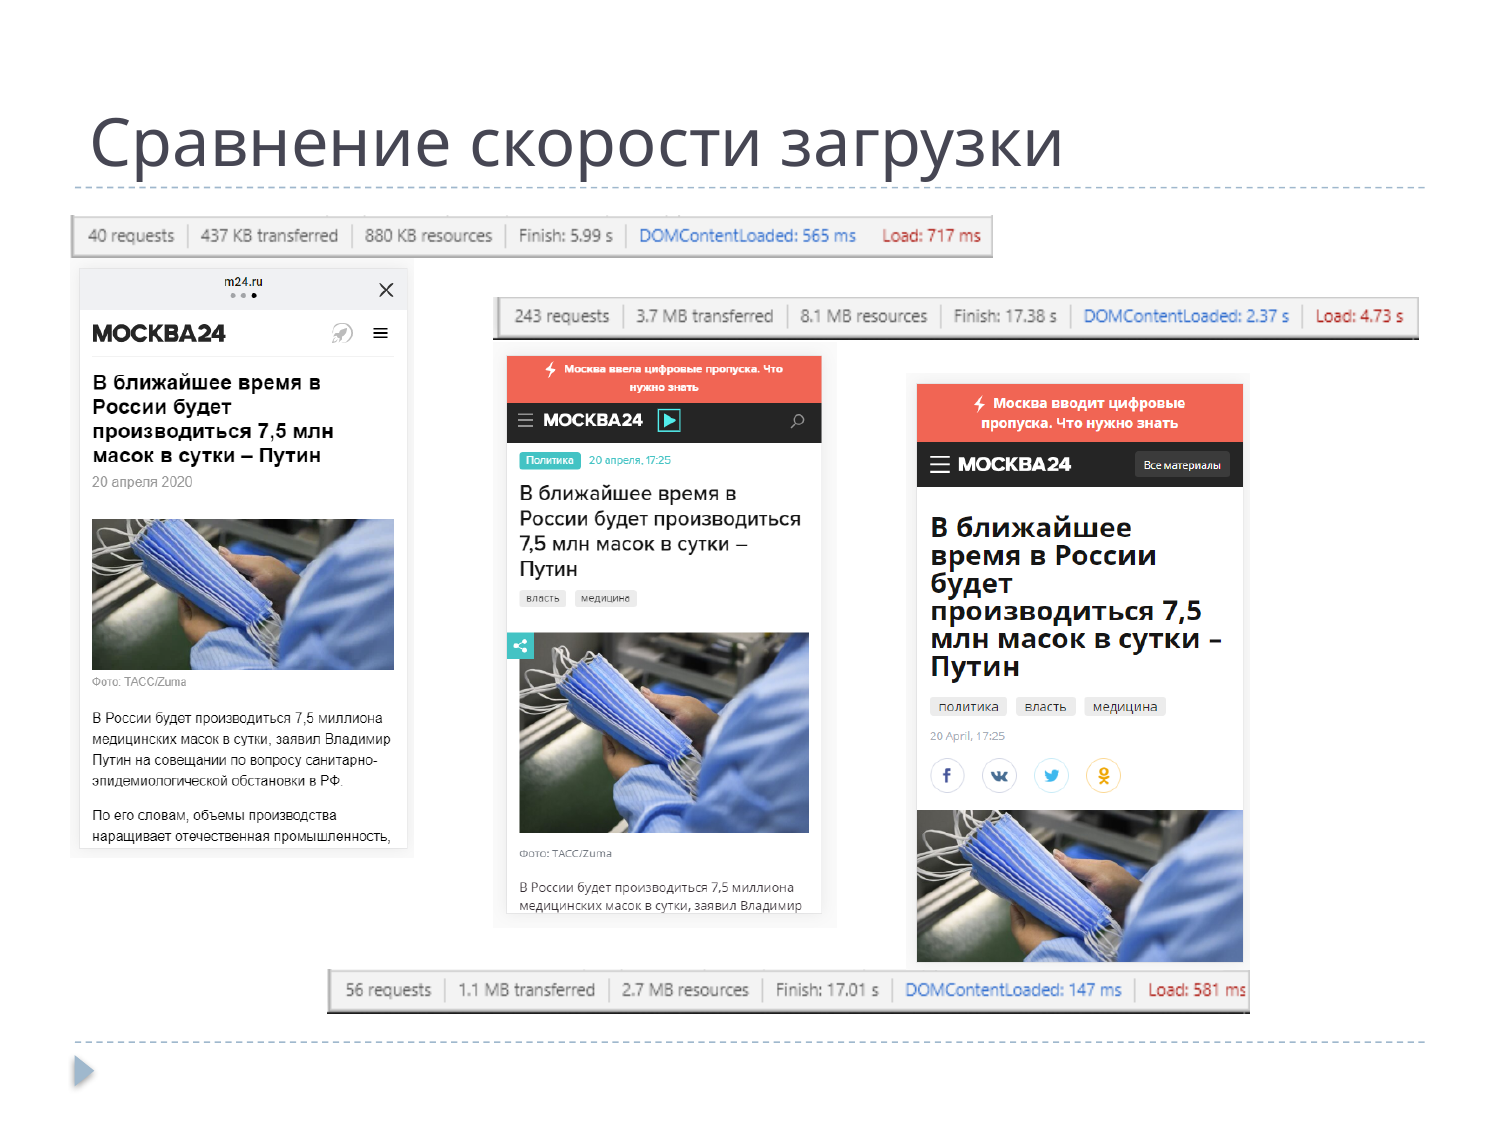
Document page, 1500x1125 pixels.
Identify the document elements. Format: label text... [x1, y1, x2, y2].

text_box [327, 373, 1250, 1014]
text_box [493, 297, 1419, 929]
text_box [70, 215, 993, 859]
title Сравнение скорости загрузки [75, 24, 1425, 188]
